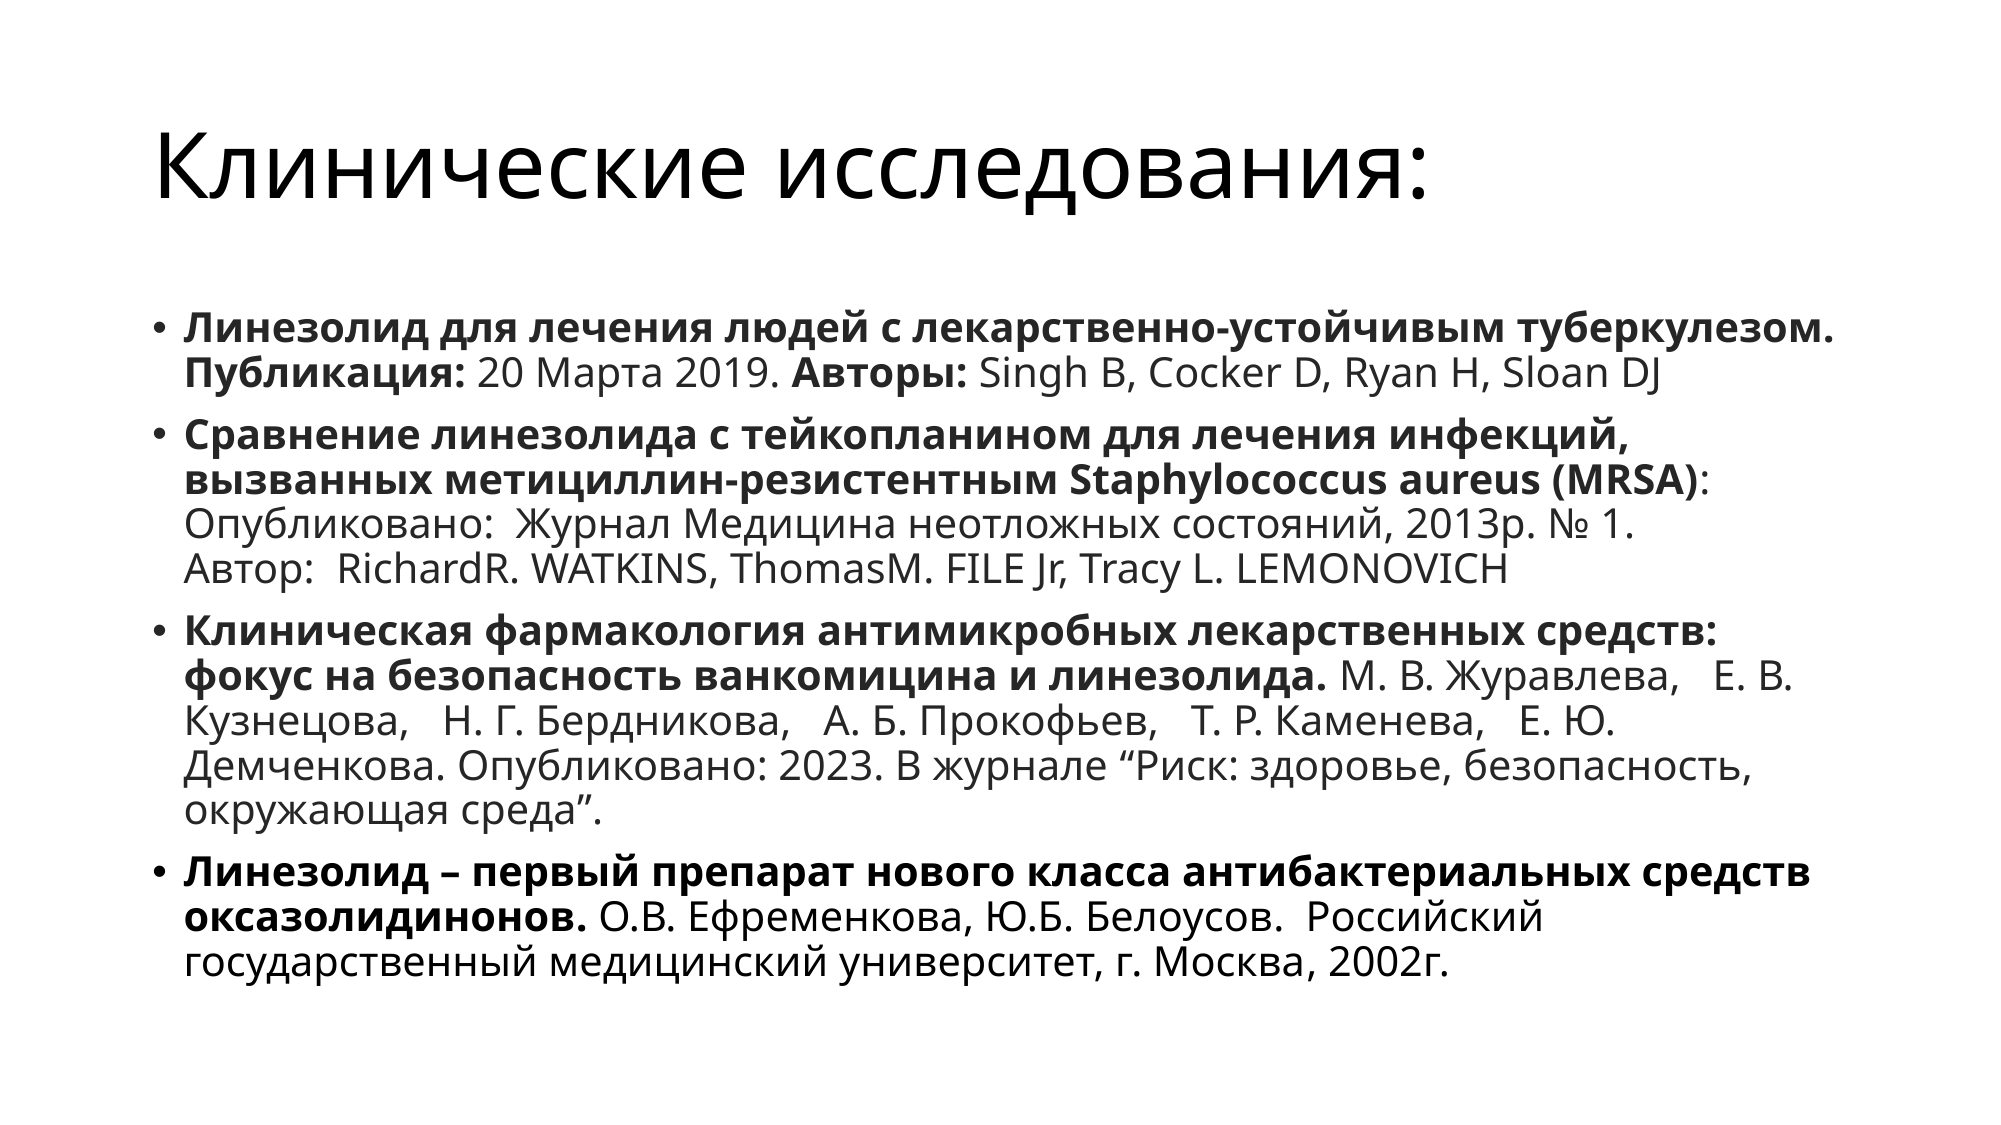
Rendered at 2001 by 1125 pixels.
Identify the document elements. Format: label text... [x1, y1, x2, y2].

title Клинические исследования: [137, 59, 1863, 278]
list Линезолид для лечения людей с лекарственно-устойчивым туберкулезом. Публикация: 20 Марта 2019. Авторы: Singh B, Cocker D, Ryan H, Sloan DJ Сравнение линезолида с тейкопланином для лечения инфекций, вызванных метициллин-резистентным Staphylococcus aureus (MRSA): Опубликовано: Журнал Медицина неотложных состояний, 2013р. № 1. Автор: RichardR. WATKINS, ThomasM. FILE Jr, Tracy L. LEMONOVICH Клиническая фармакология антимикробных лекарственных средств: фокус на безопасность ванкомицина и линезолида. М. В. Журавлева, Е. В. Кузнецова, Н. Г. Бердникова, А. Б. Прокофьев, Т. Р. Каменева, Е. Ю. Демченкова. Опубликовано: 2023. В журнале “Риск: здоровье, безопасность, окружающая среда”. Линезолид – первый препарат нового класса антибактериальных средств оксазолидинонов. О.В. Ефременкова, Ю.Б. Белоусов. Российский государственный медицинский университет, г. Москва, 2002г. [137, 299, 1863, 1014]
